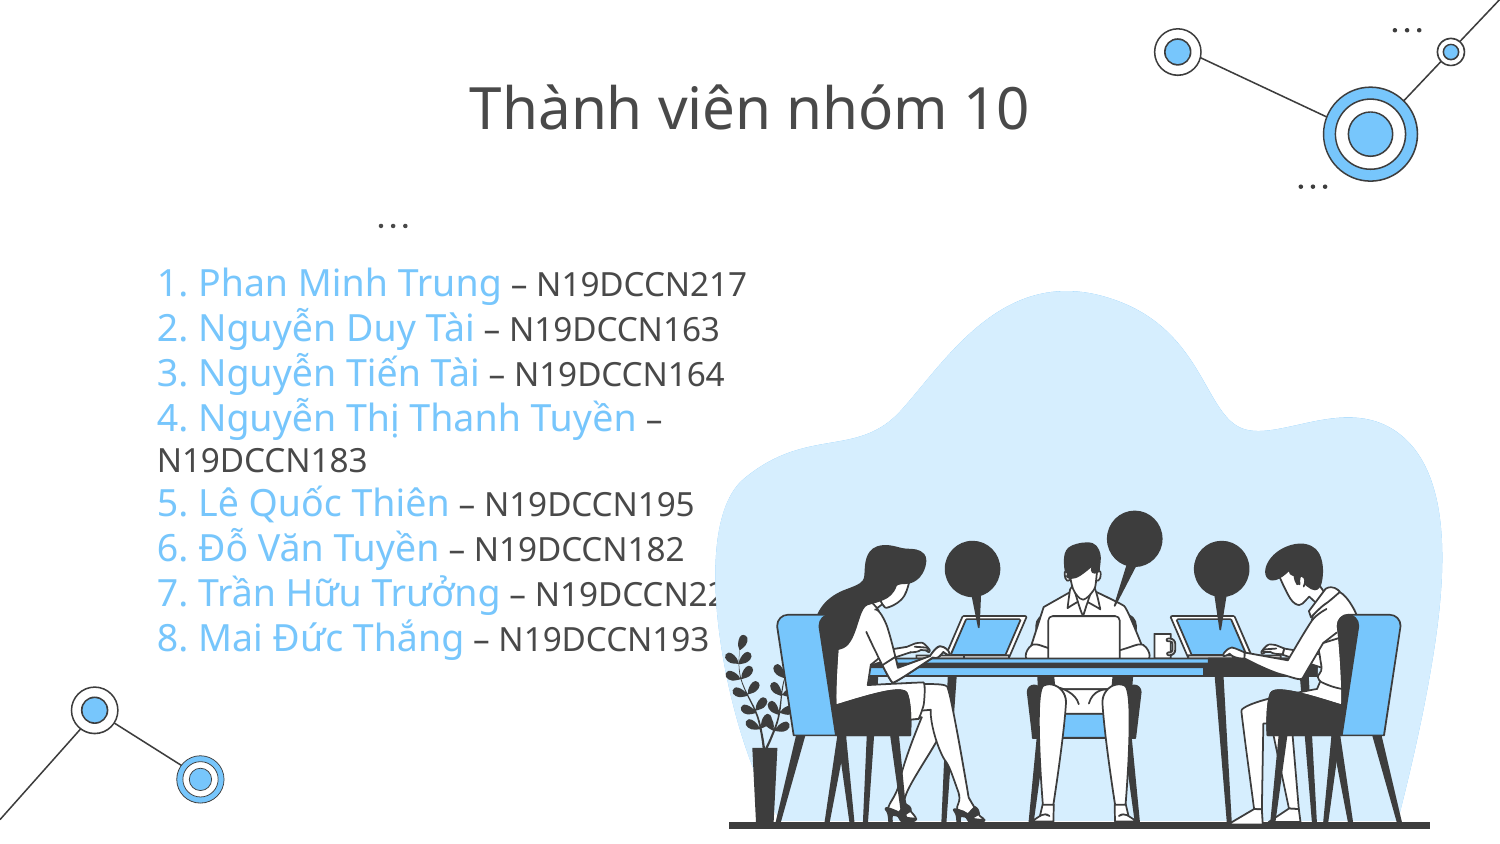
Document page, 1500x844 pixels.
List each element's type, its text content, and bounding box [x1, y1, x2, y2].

title Thành viên nhóm 10 [362, 56, 1138, 151]
subtitle 1. Phan Minh Trung – N19DCCN217 2. Nguyễn Duy Tài – N19DCCN163 3. Nguyễn Tiến Tài – N19DCCN164 4. Nguyễn Thị Thanh Tuyền – N19DCCN183 5. Lê Quốc Thiên – N19DCCN195 6. Đỗ Văn Tuyền – N19DCCN182 7. Trần Hữu Trưởng – N19DCCN222 8. Mai Đức Thắng – N19DCCN193 [141, 243, 778, 688]
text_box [680, 290, 1457, 830]
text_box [378, 223, 408, 229]
